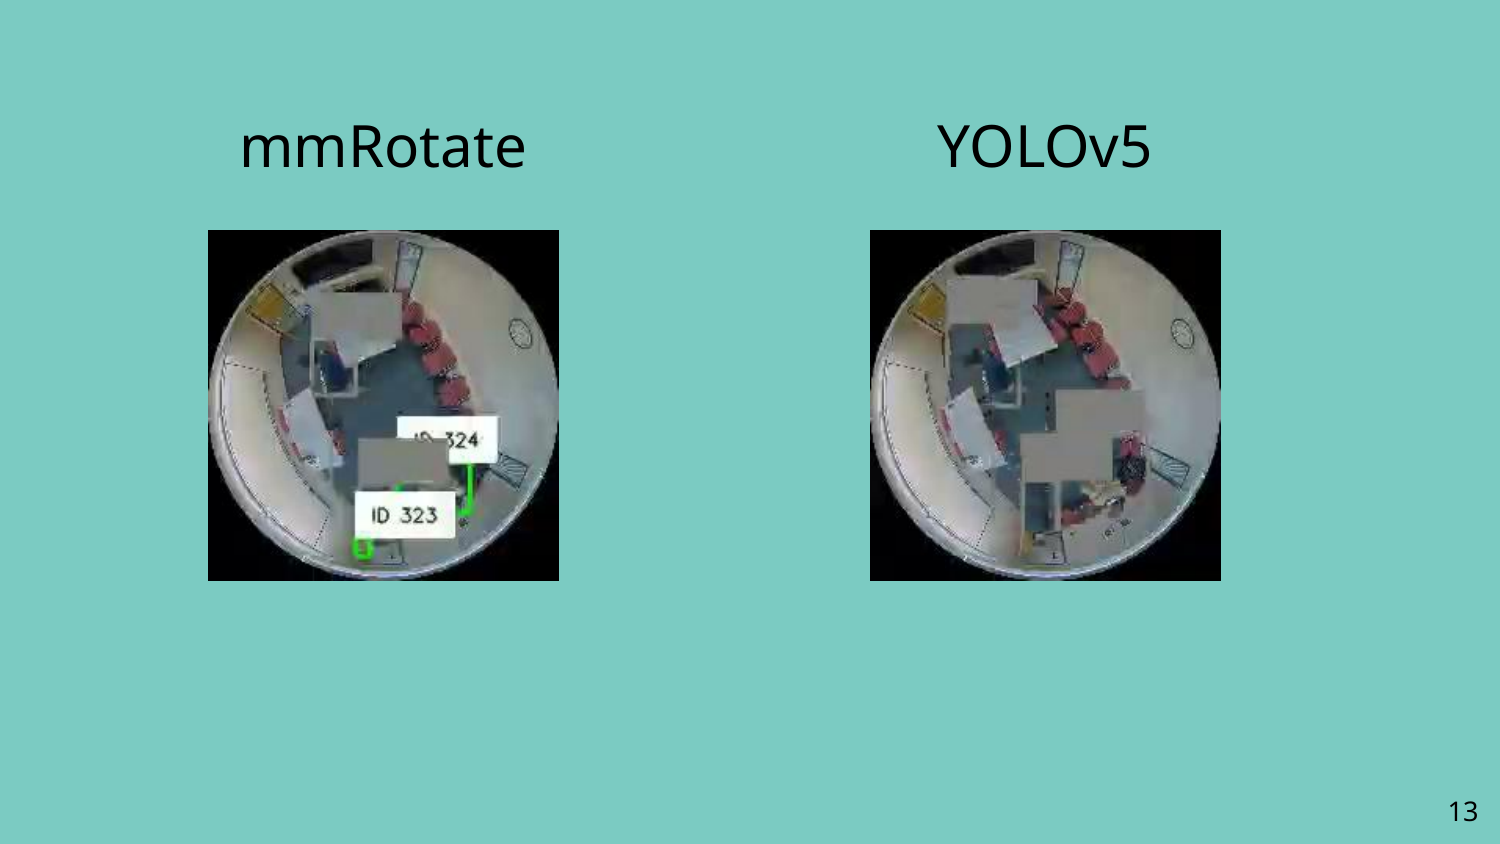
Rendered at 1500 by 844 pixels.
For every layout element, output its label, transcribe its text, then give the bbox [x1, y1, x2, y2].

title mmRotate [141, 94, 626, 189]
picture [208, 229, 559, 581]
slide_number 13 [1403, 779, 1494, 844]
picture [869, 229, 1221, 581]
title YOLOv5 [803, 94, 1287, 189]
